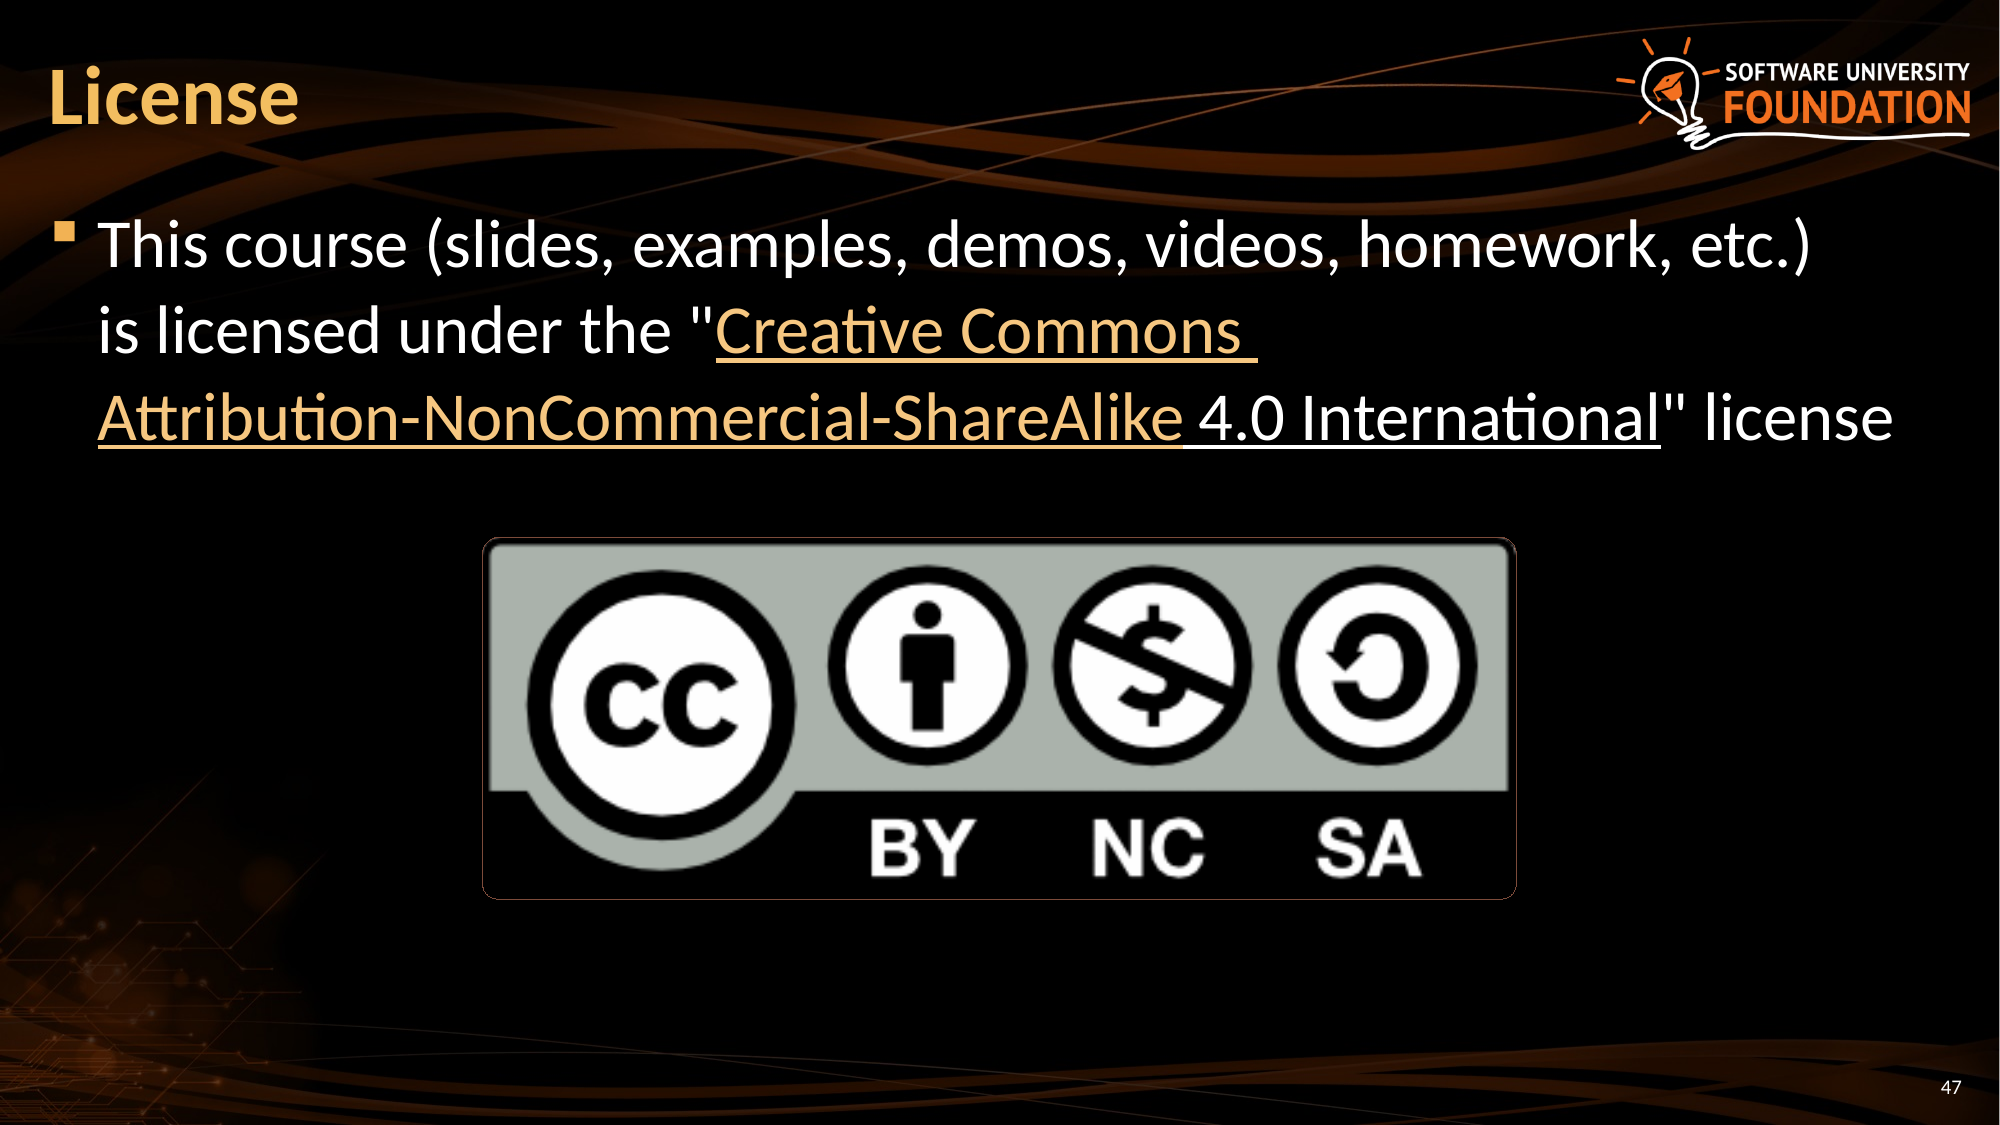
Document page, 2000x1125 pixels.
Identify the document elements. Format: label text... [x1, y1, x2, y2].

list This course (slides, examples, demos, videos, homework, etc.) is licensed under the "Creative Commons Attribution-NonCommercial-ShareAlike 4.0 International" license [31, 188, 1968, 484]
slide_number 47 [1897, 1070, 1968, 1103]
title License [30, 6, 1602, 189]
picture [0, 0, 2000, 1125]
